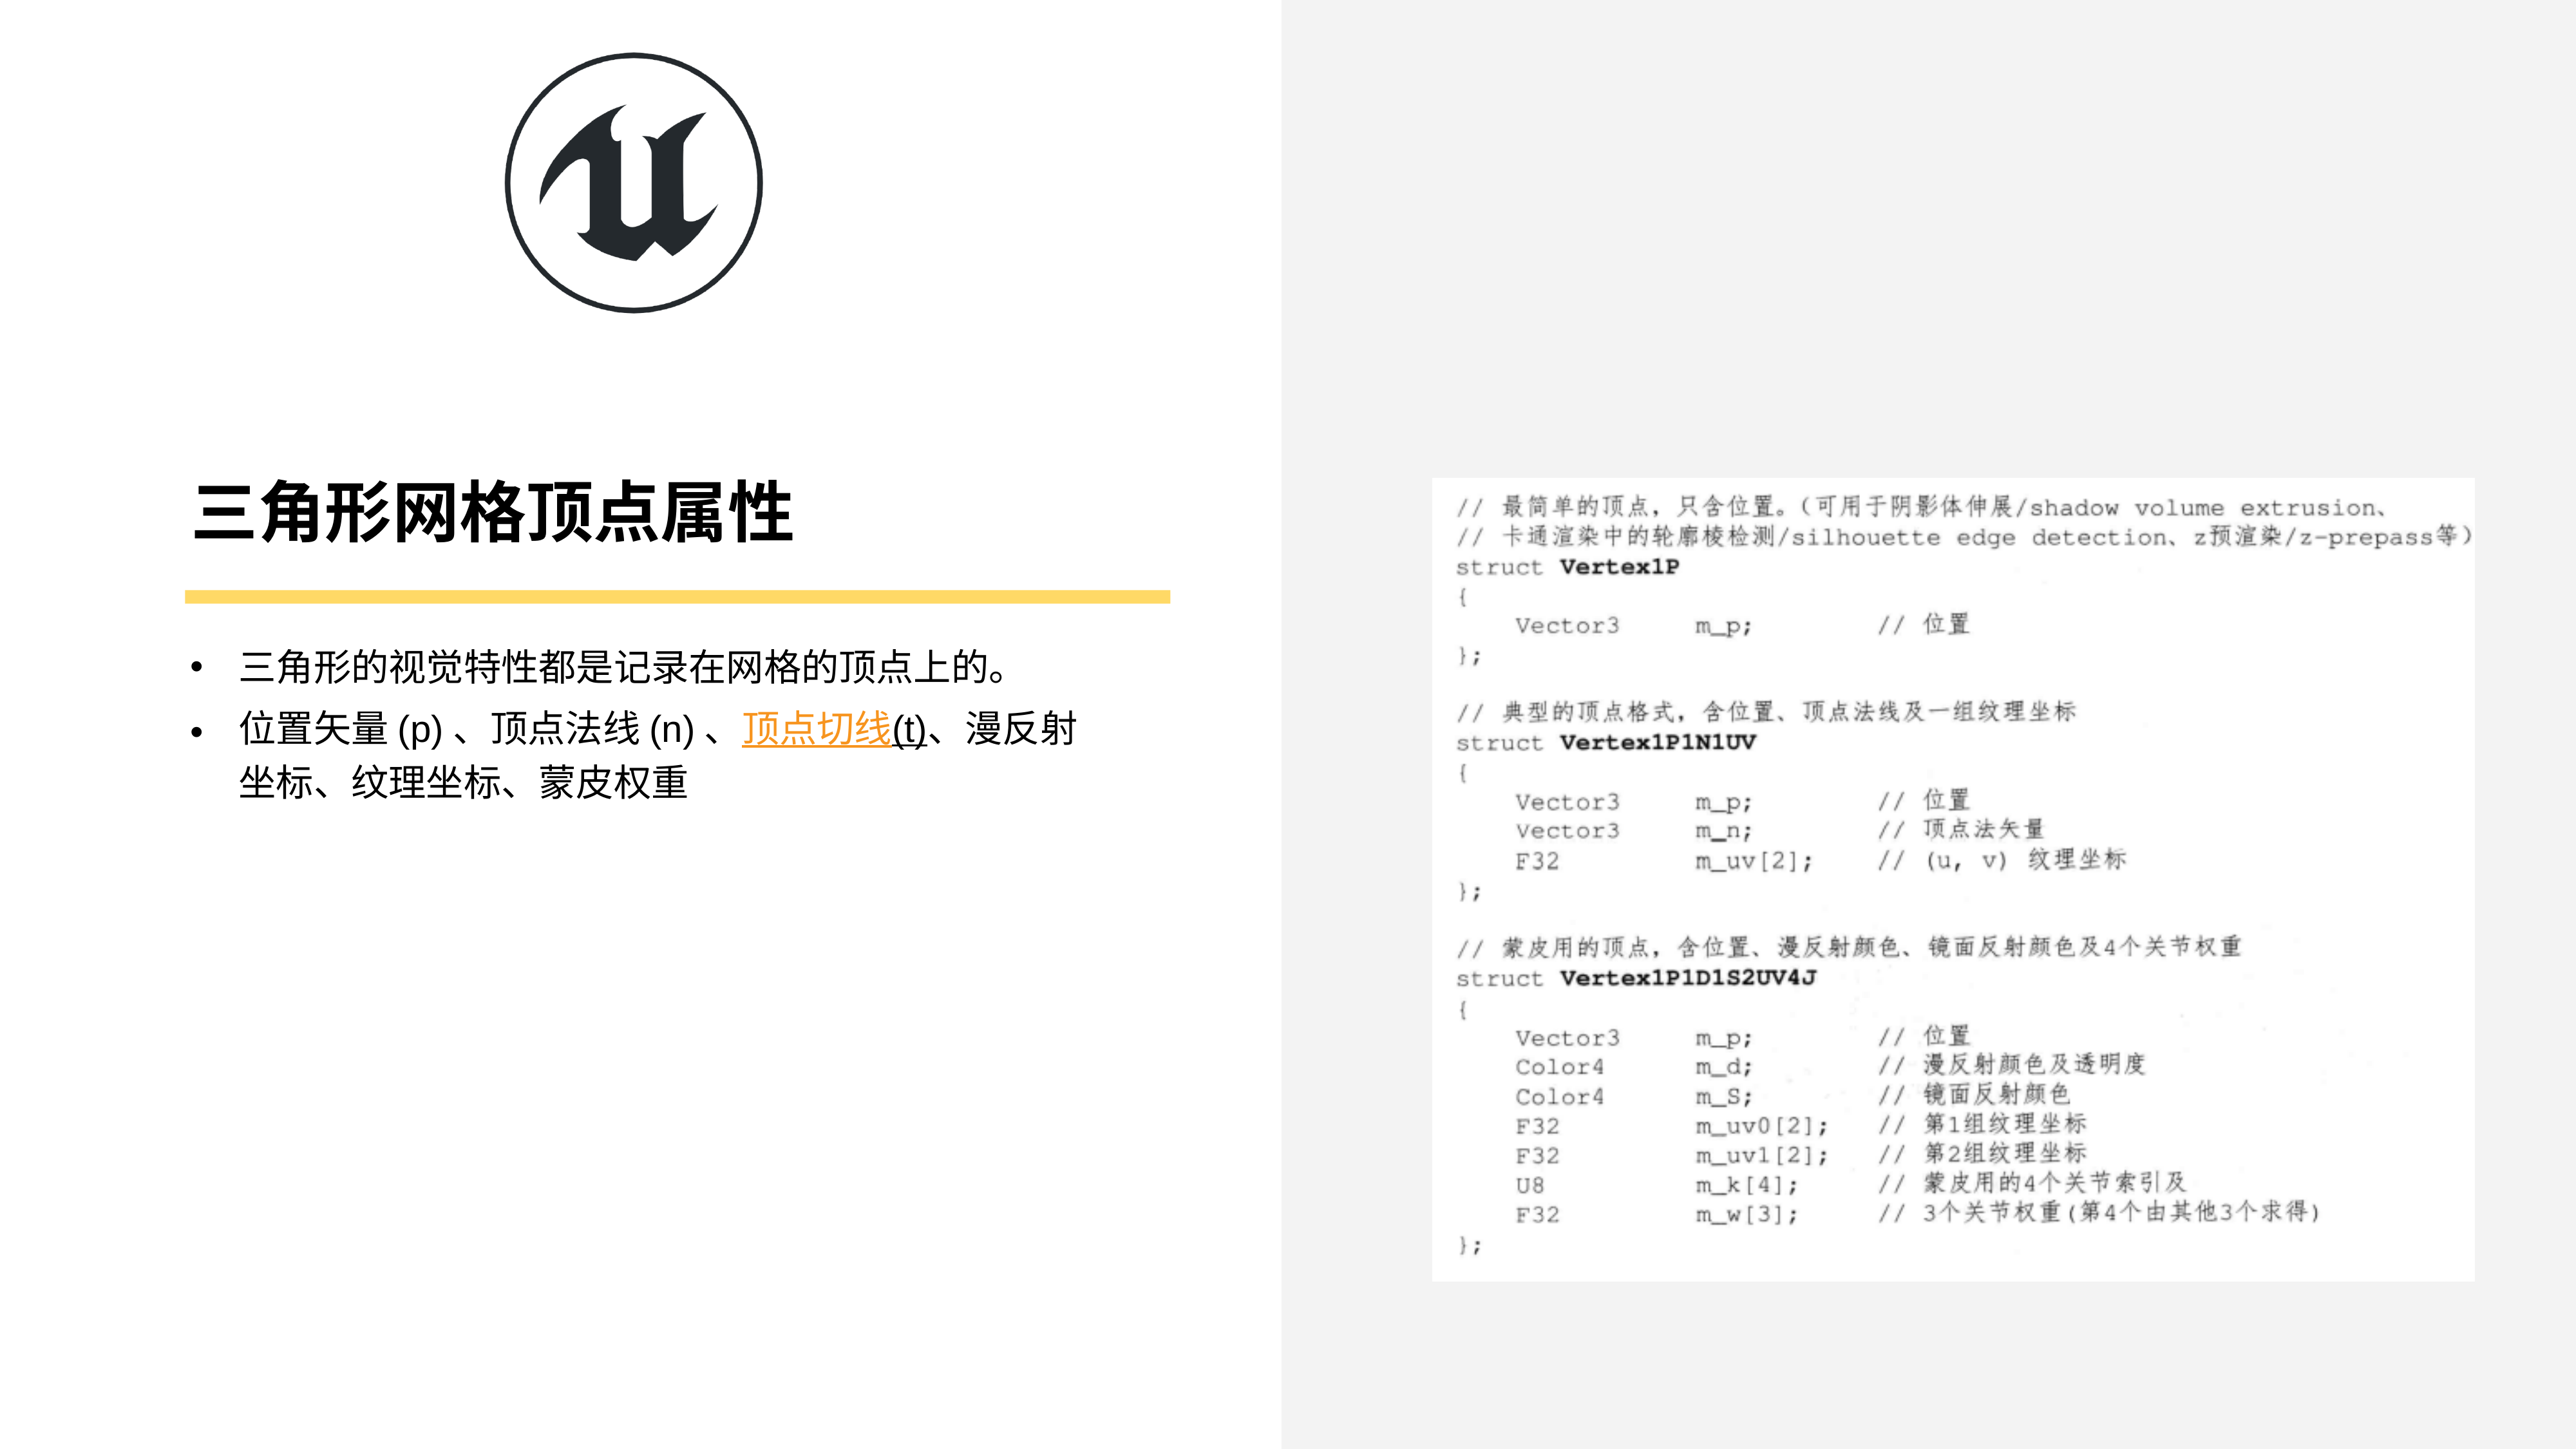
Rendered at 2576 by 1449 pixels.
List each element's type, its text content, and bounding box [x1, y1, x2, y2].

text_box [1281, 0, 2576, 1449]
picture [1432, 478, 2475, 1282]
picture [495, 42, 773, 327]
text_box 三角形网格顶点属性 [185, 464, 1133, 556]
text_box [185, 590, 1171, 604]
text_box 三角形的视觉特性都是记录在网格的顶点上的。 位置矢量(p)、顶点法线(n)、顶点切线(t)、漫反射坐标、纹理坐标、蒙皮权重 [185, 638, 1084, 810]
